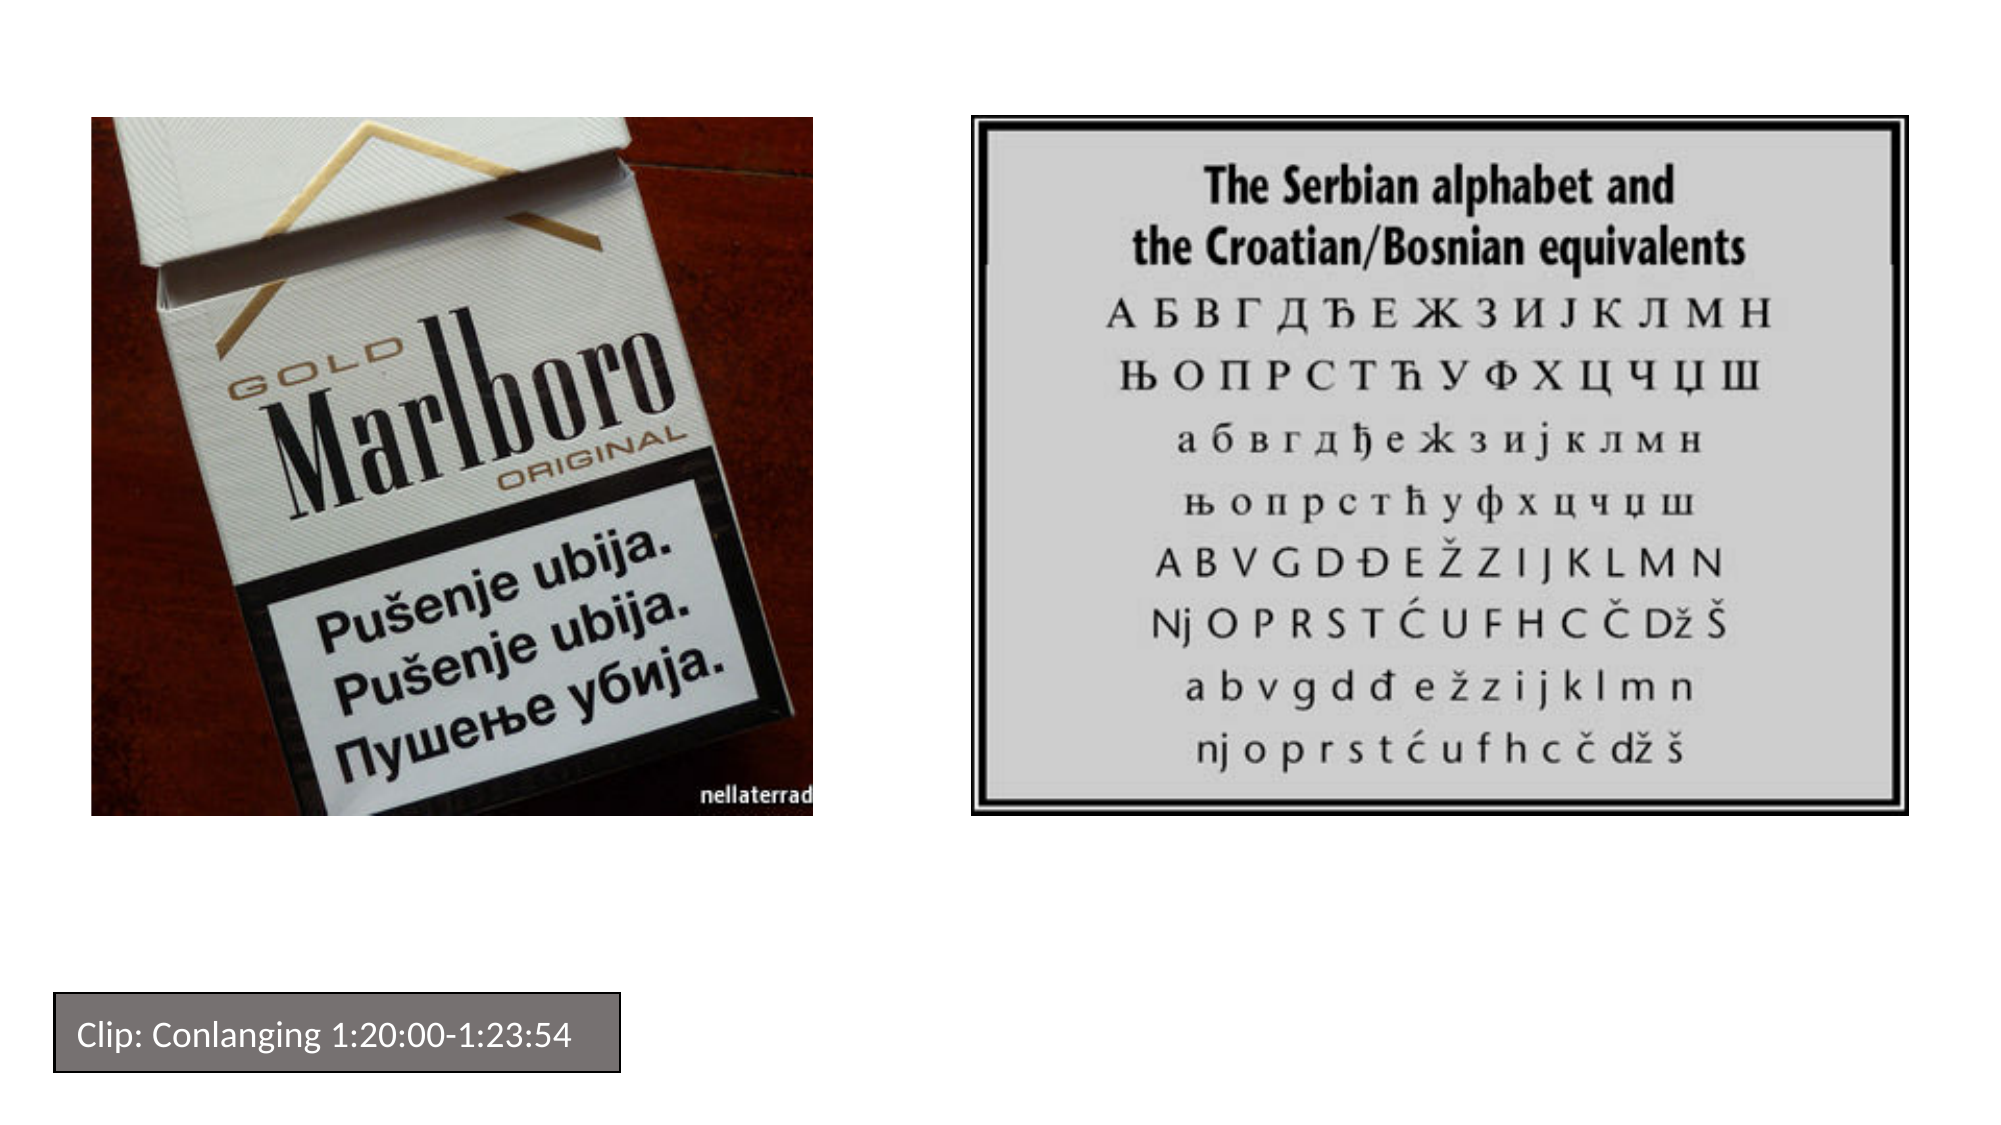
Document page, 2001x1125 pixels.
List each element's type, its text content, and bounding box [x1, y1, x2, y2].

picture [91, 117, 813, 816]
picture [971, 115, 1909, 816]
text_box Clip: Conlanging 1:20:00-1:23:54 [53, 992, 621, 1073]
